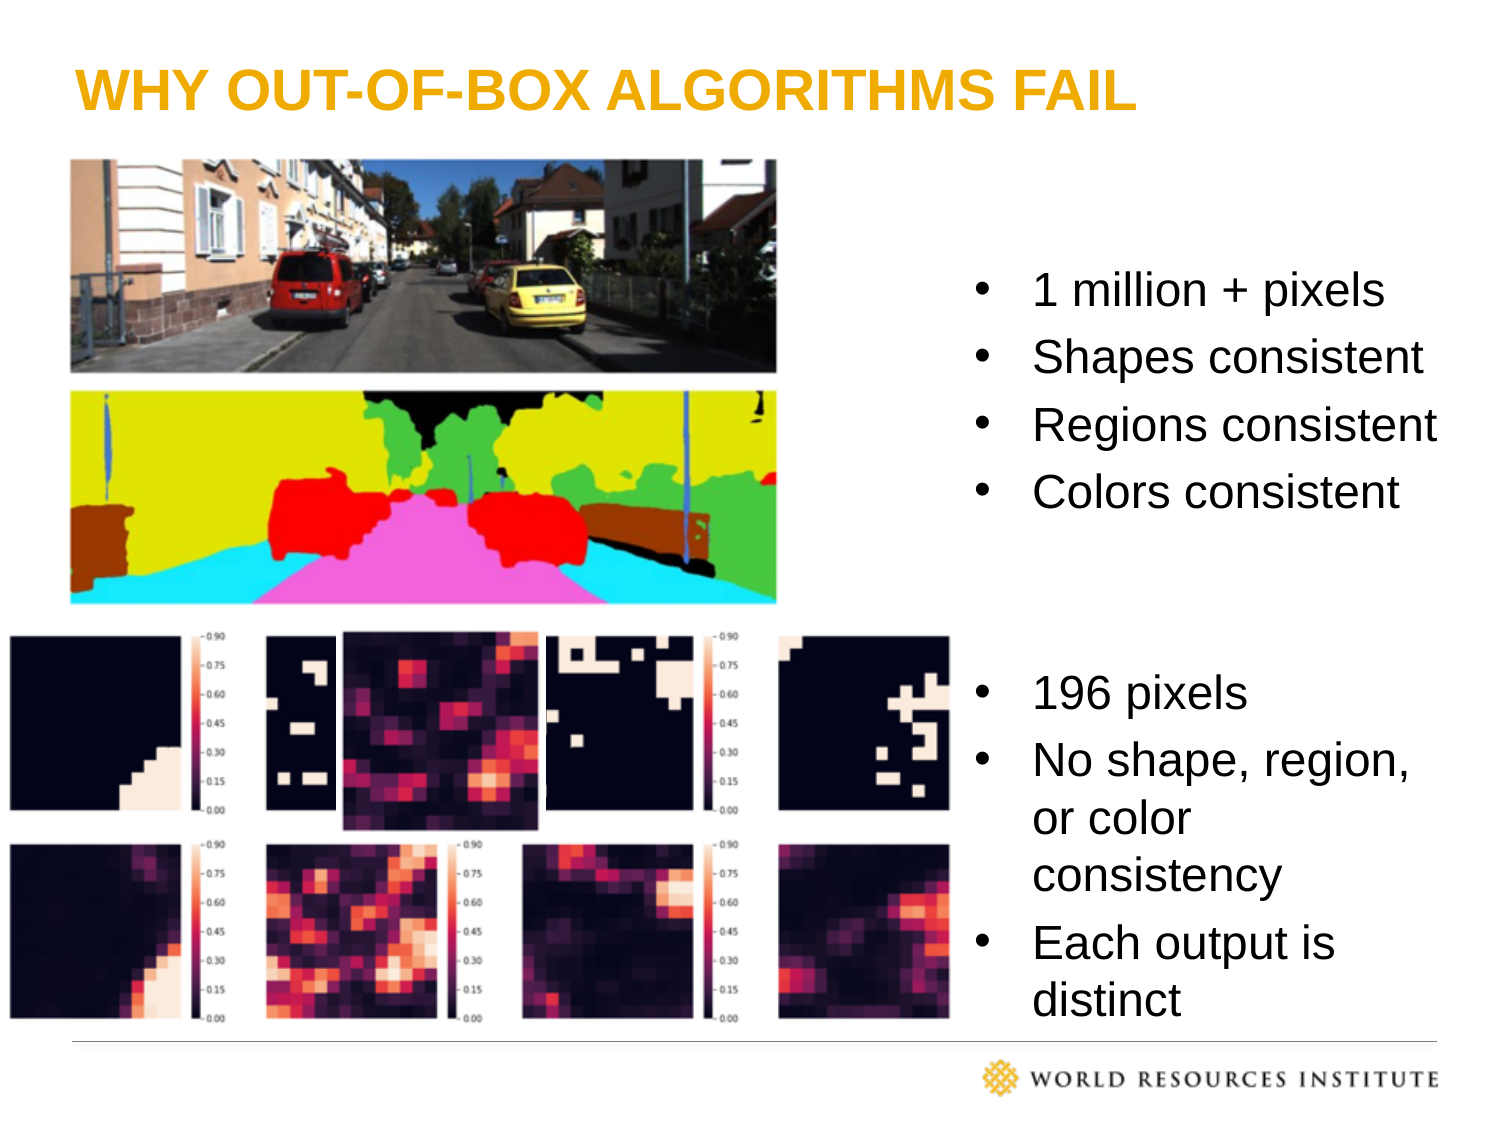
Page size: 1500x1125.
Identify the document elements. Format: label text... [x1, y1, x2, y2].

picture [7, 619, 960, 1027]
title Why out-of-box algorithms fail [75, 45, 1425, 176]
text_box 1 million + pixels Shapes consistent Regions consistent Colors consistent 196 pixels No shape, region, or color consistency Each output is distinct [959, 251, 1456, 1051]
picture [982, 1059, 1438, 1097]
picture [64, 153, 781, 610]
